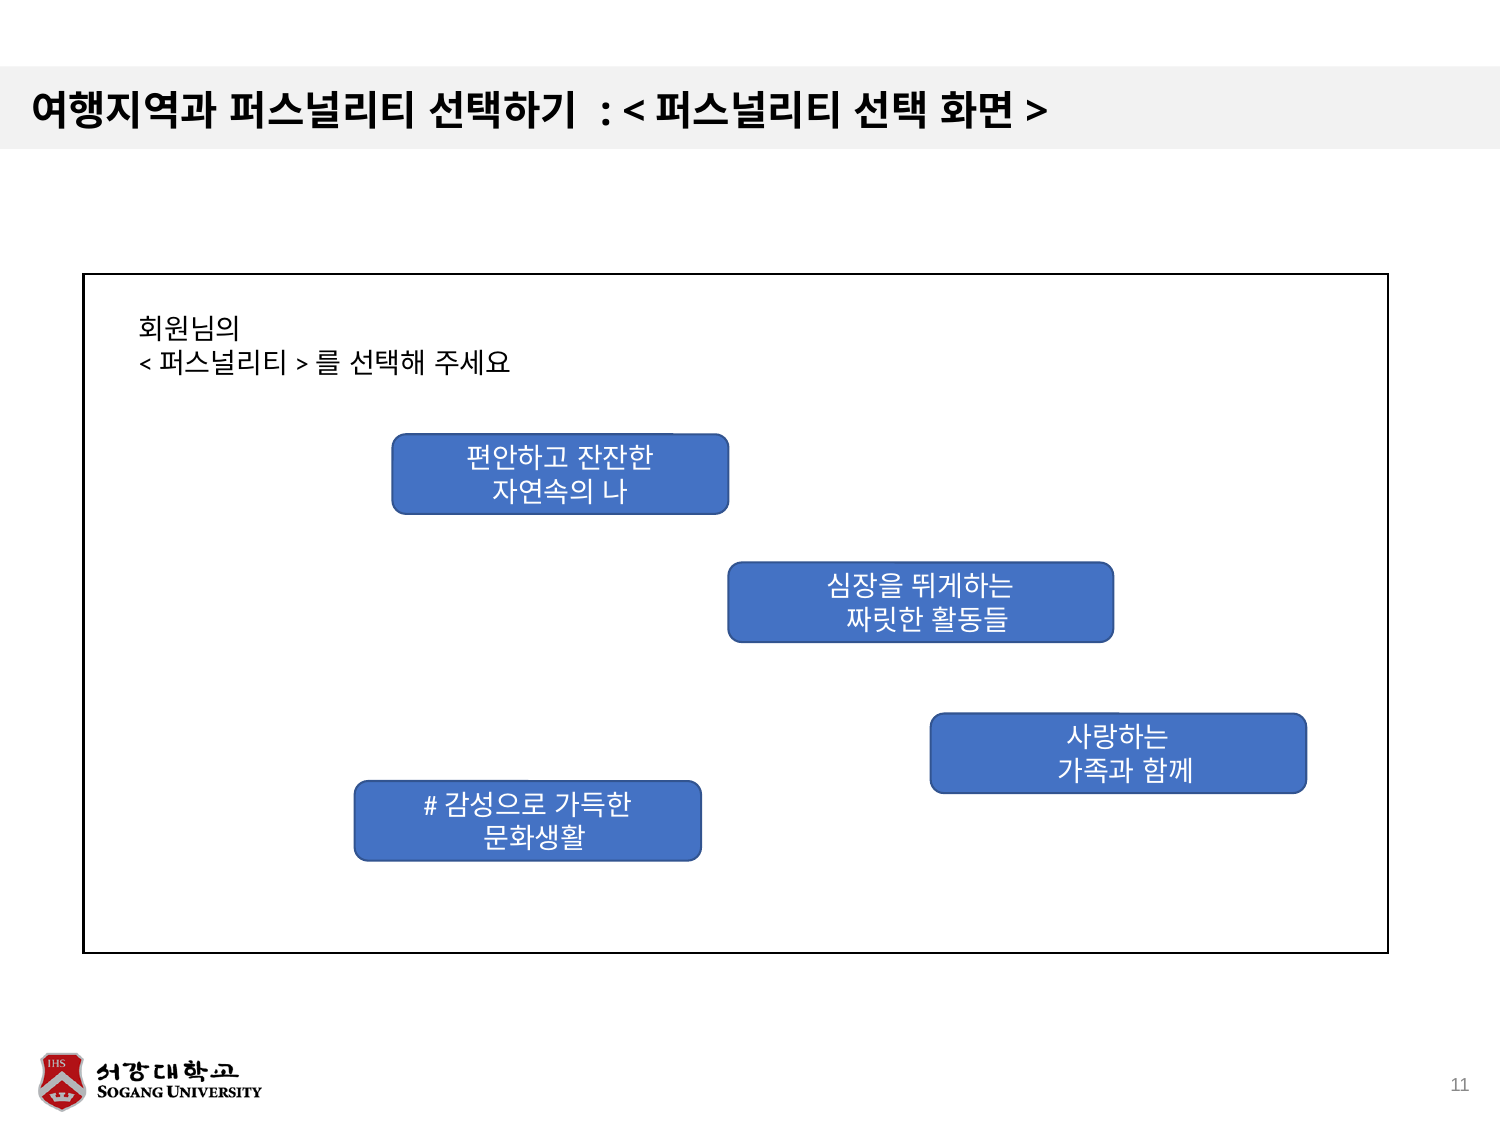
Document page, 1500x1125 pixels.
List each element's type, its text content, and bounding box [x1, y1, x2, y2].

text_box 회원님의 <퍼스널리티>를 선택해 주세요 [123, 304, 634, 387]
text_box 사랑하는 가족과 함께 [929, 712, 1308, 795]
text_box 편안하고 잔잔한 자연속의 나 [391, 433, 730, 515]
text_box [82, 273, 1389, 954]
slide_number 11 [1147, 1053, 1485, 1114]
text_box 심장을 뛰게하는 짜릿한 활동들 [727, 561, 1115, 644]
picture [0, 1031, 294, 1125]
title 여행지역과 퍼스널리티 선택하기 : <퍼스널리티 선택 화면> [19, 80, 1438, 144]
text_box #감성으로 가득한 문화생활 [353, 779, 703, 862]
